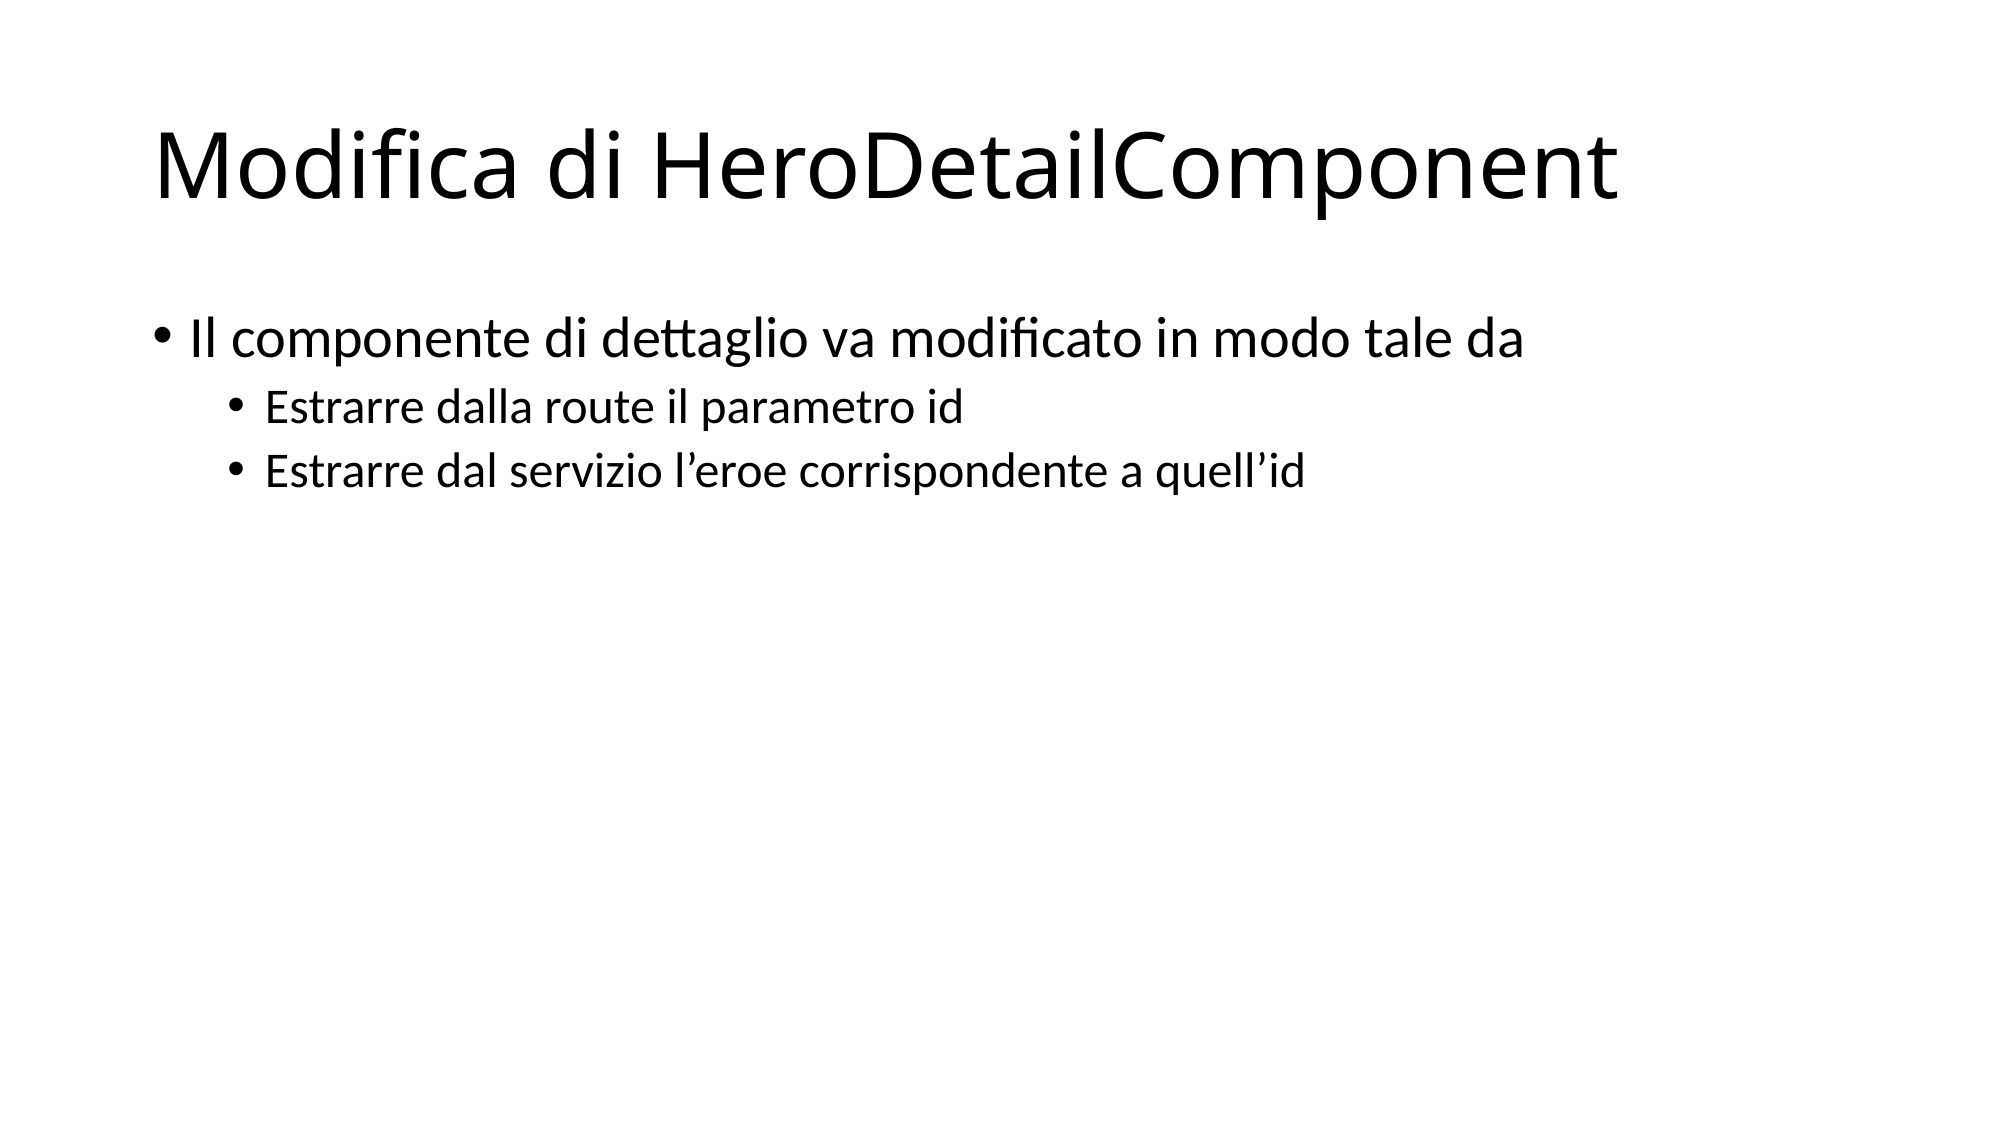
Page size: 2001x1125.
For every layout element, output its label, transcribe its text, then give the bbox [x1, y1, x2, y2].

list Il componente di dettaglio va modificato in modo tale da Estrarre dalla route il parametro id Estrarre dal servizio l’eroe corrispondente a quell’id [137, 299, 1863, 1014]
title Modifica di HeroDetailComponent [137, 59, 1863, 278]
